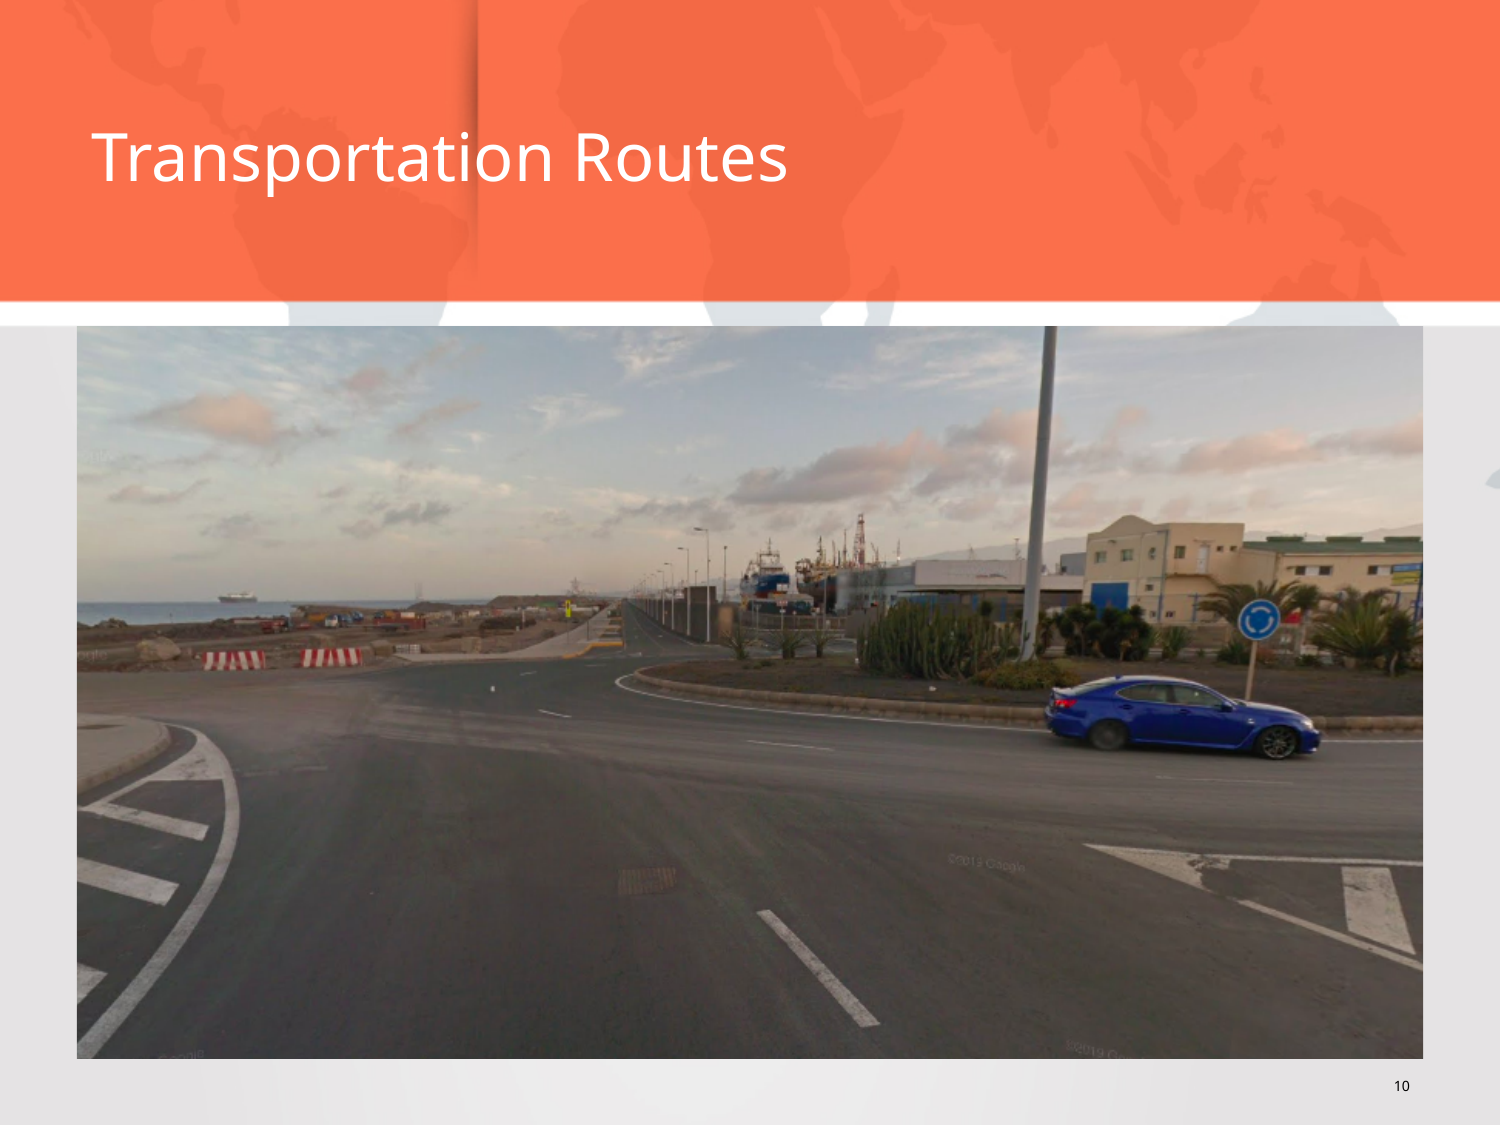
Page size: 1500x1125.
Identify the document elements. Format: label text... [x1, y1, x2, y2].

title Transportation Routes [76, 78, 1424, 233]
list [76, 325, 1424, 1059]
picture [0, 0, 1500, 1125]
slide_number 10 [1074, 1070, 1425, 1103]
